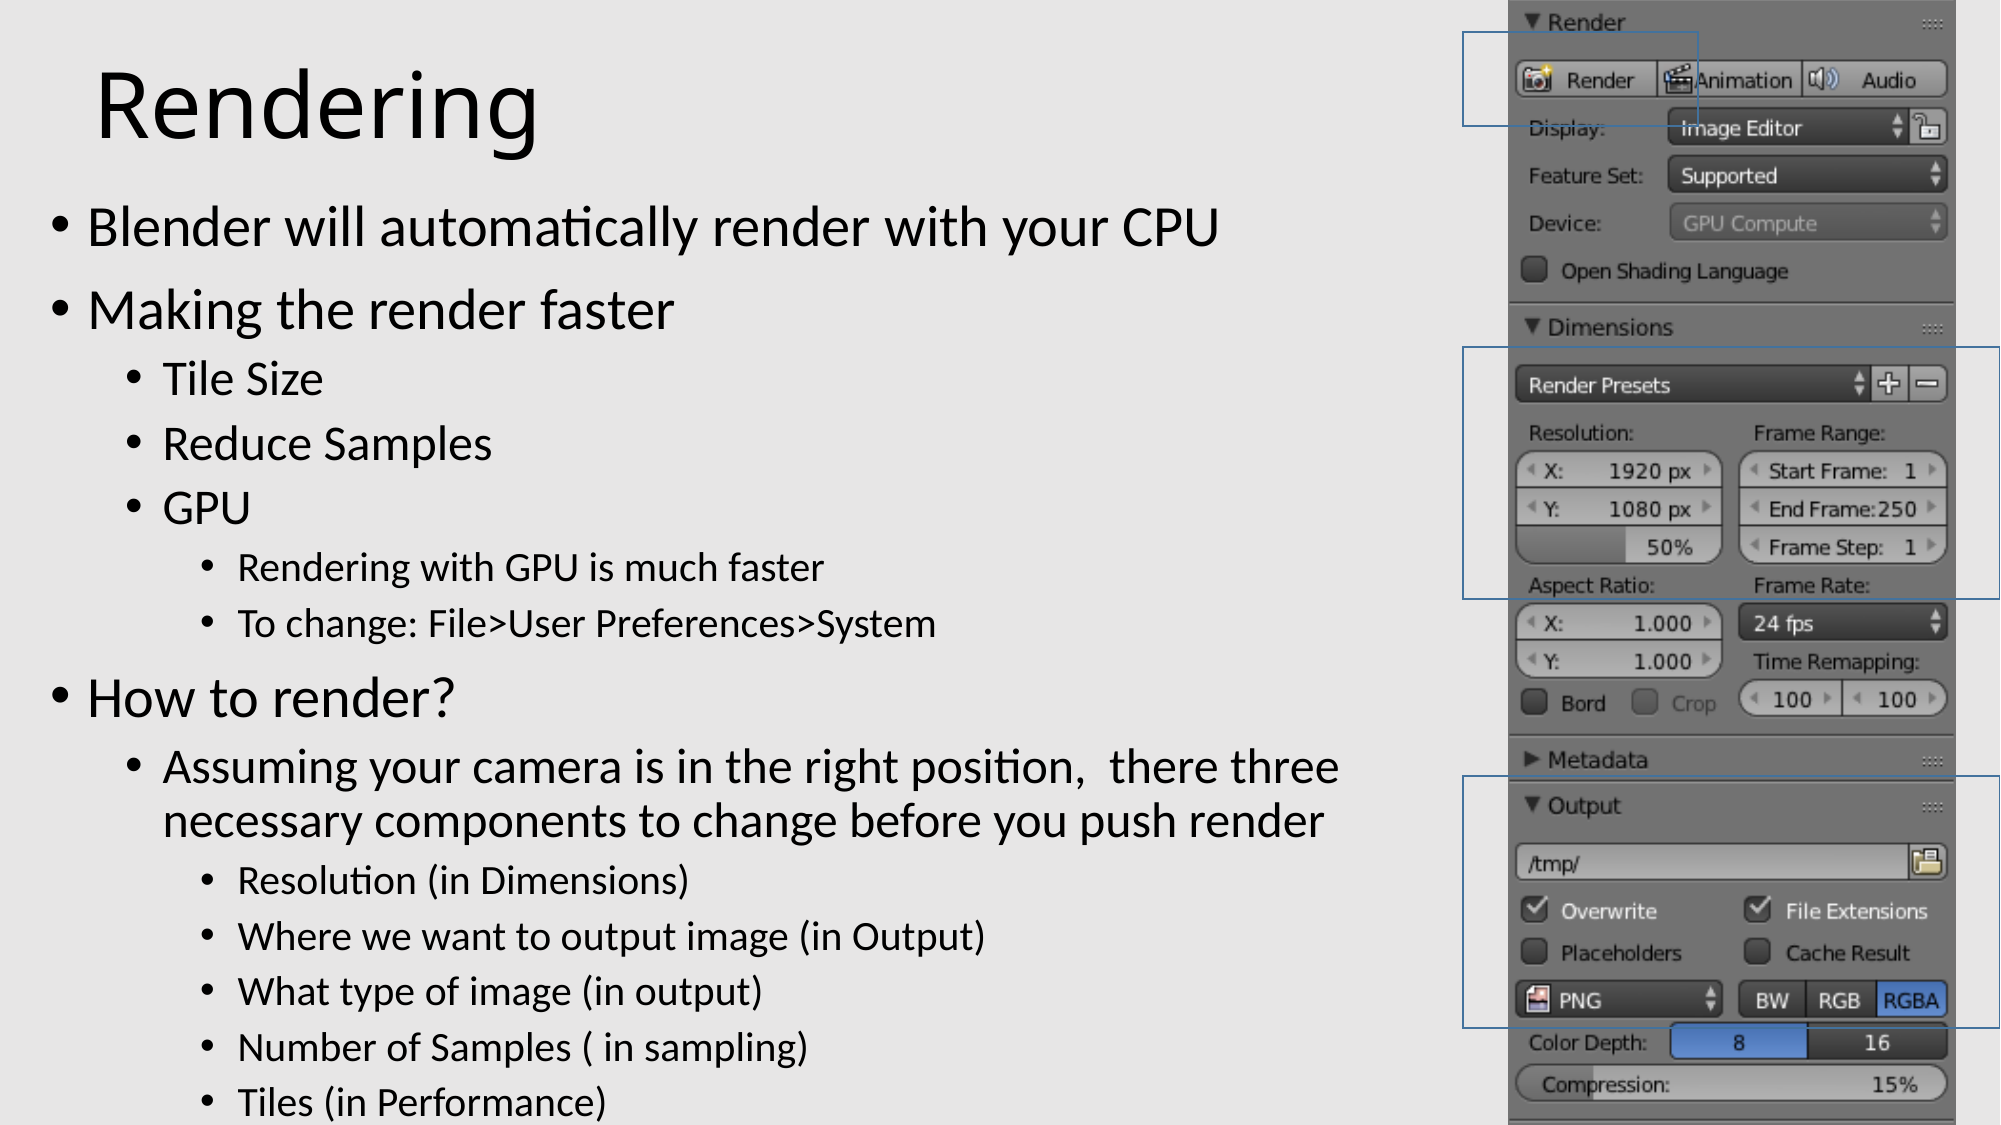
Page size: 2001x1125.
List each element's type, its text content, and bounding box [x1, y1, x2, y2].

text_box [1462, 346, 1507, 600]
text_box [1956, 775, 2000, 1029]
text_box [1956, 346, 2000, 600]
list Blender will automatically render with your CPU Making the render faster Tile Size Reduce Samples GPU Rendering with GPU is much faster To change: File>User Preferences>System How to render? Assuming your camera is in the right position, there three necessary components to change before you push render Resolution (in Dimensions) Where we want to output image (in Output) What type of image (in output) Number of Samples ( in sampling) Tiles (in Performance) [35, 188, 1406, 1125]
text_box [1462, 775, 1507, 1029]
text_box [1462, 31, 1507, 127]
picture [1507, 0, 1956, 1125]
title Rendering [78, 0, 1507, 218]
